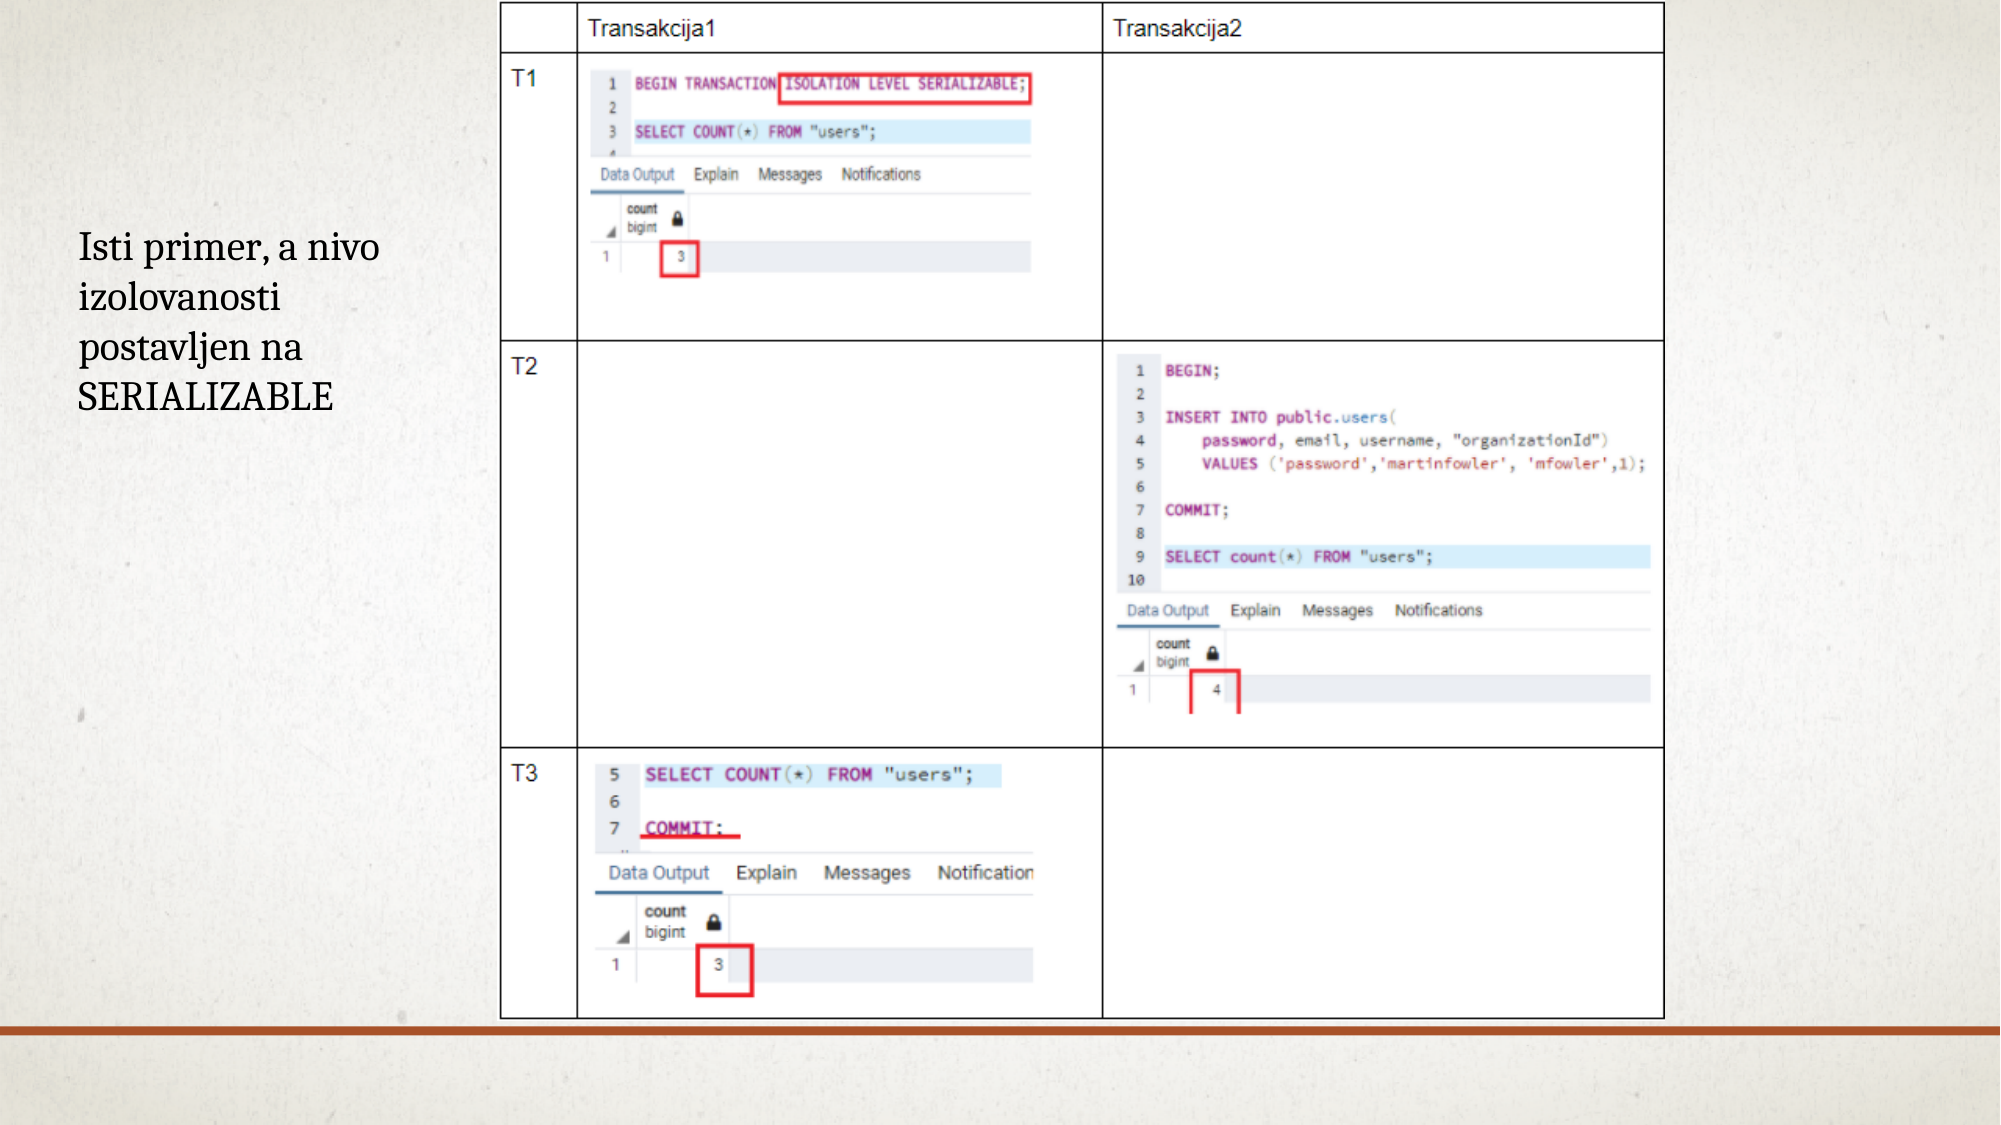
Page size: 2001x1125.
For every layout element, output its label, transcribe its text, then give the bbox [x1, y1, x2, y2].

picture [0, 0, 2001, 1125]
text_box Isti primer, a nivo izolovanosti postavljen na SERIALIZABLE [63, 211, 466, 426]
